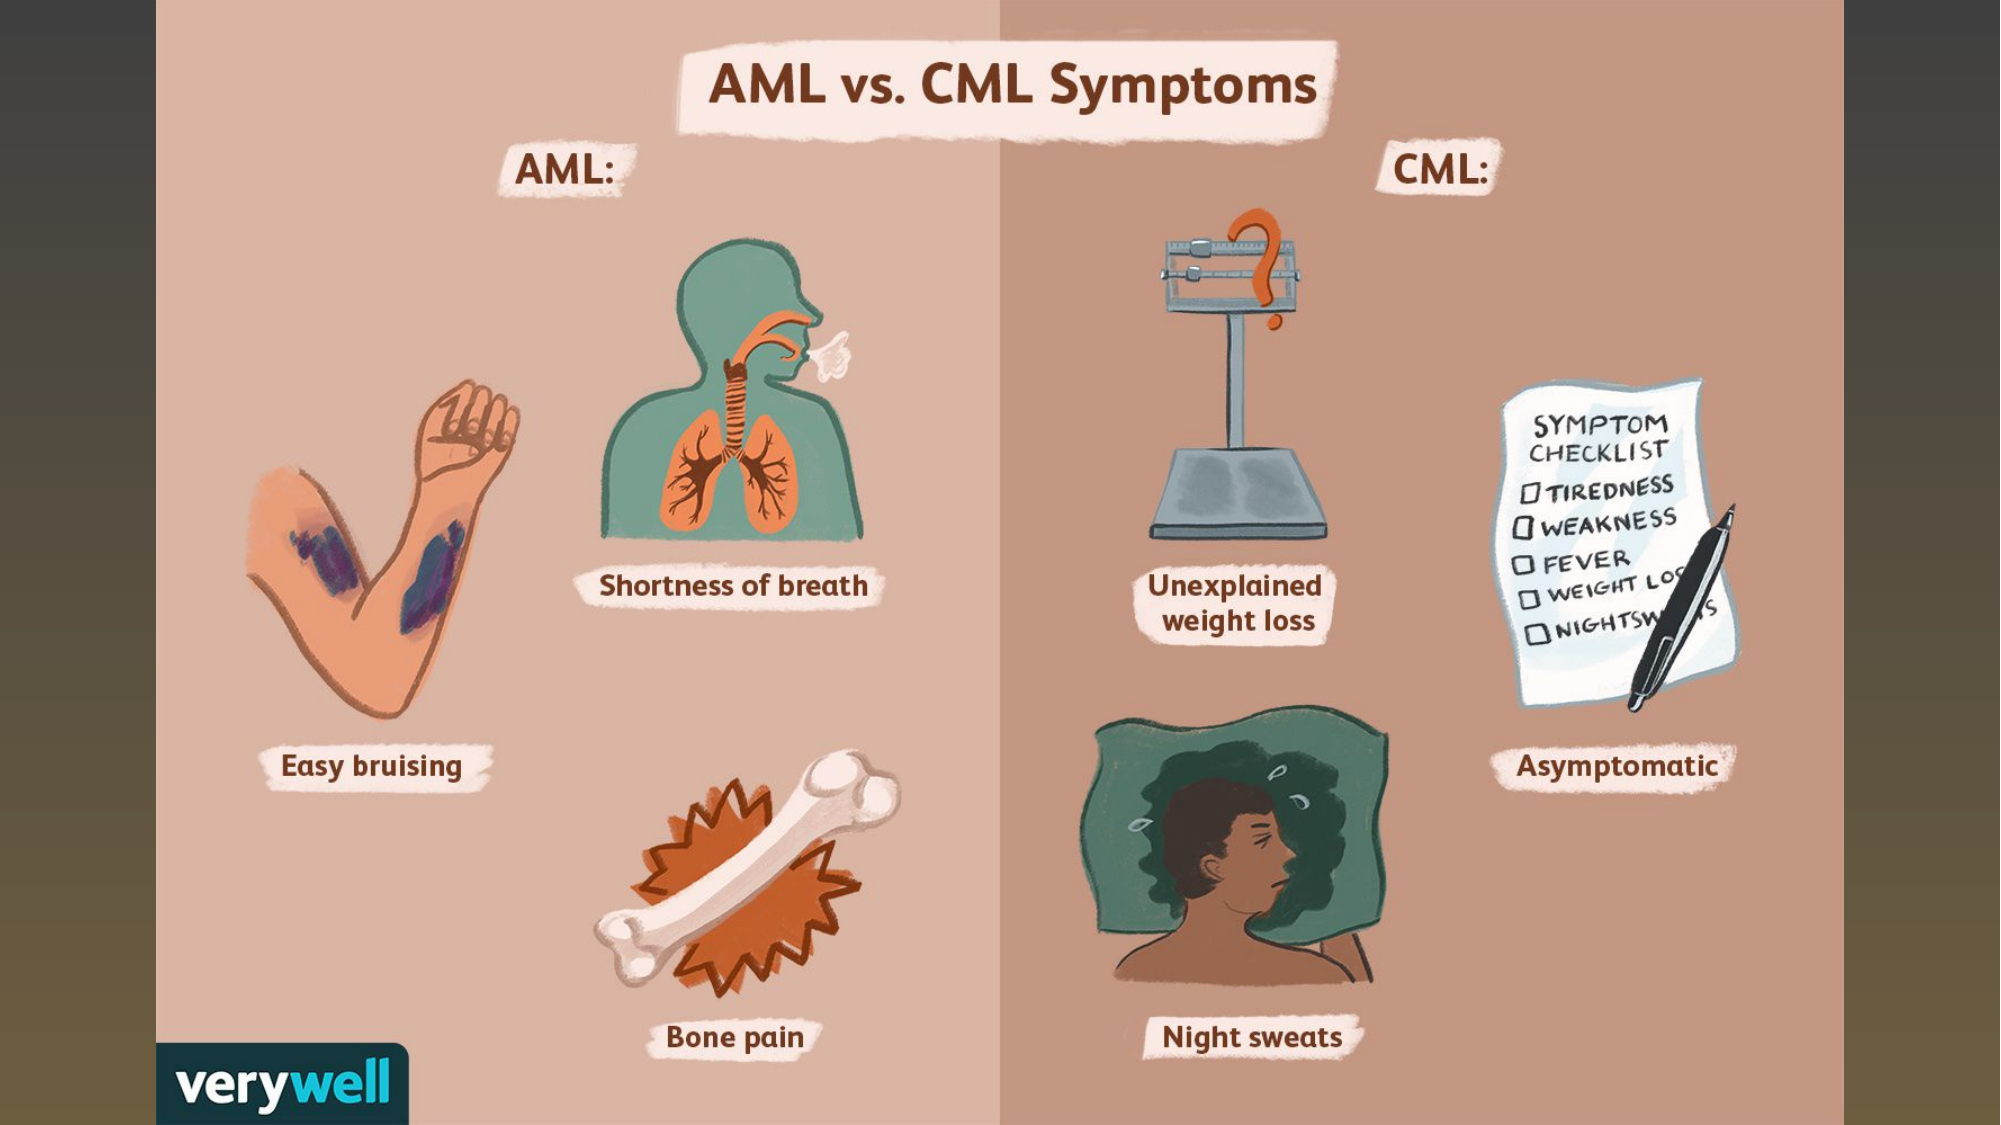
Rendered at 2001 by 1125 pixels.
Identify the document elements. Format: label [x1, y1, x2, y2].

picture [156, 0, 1844, 1125]
